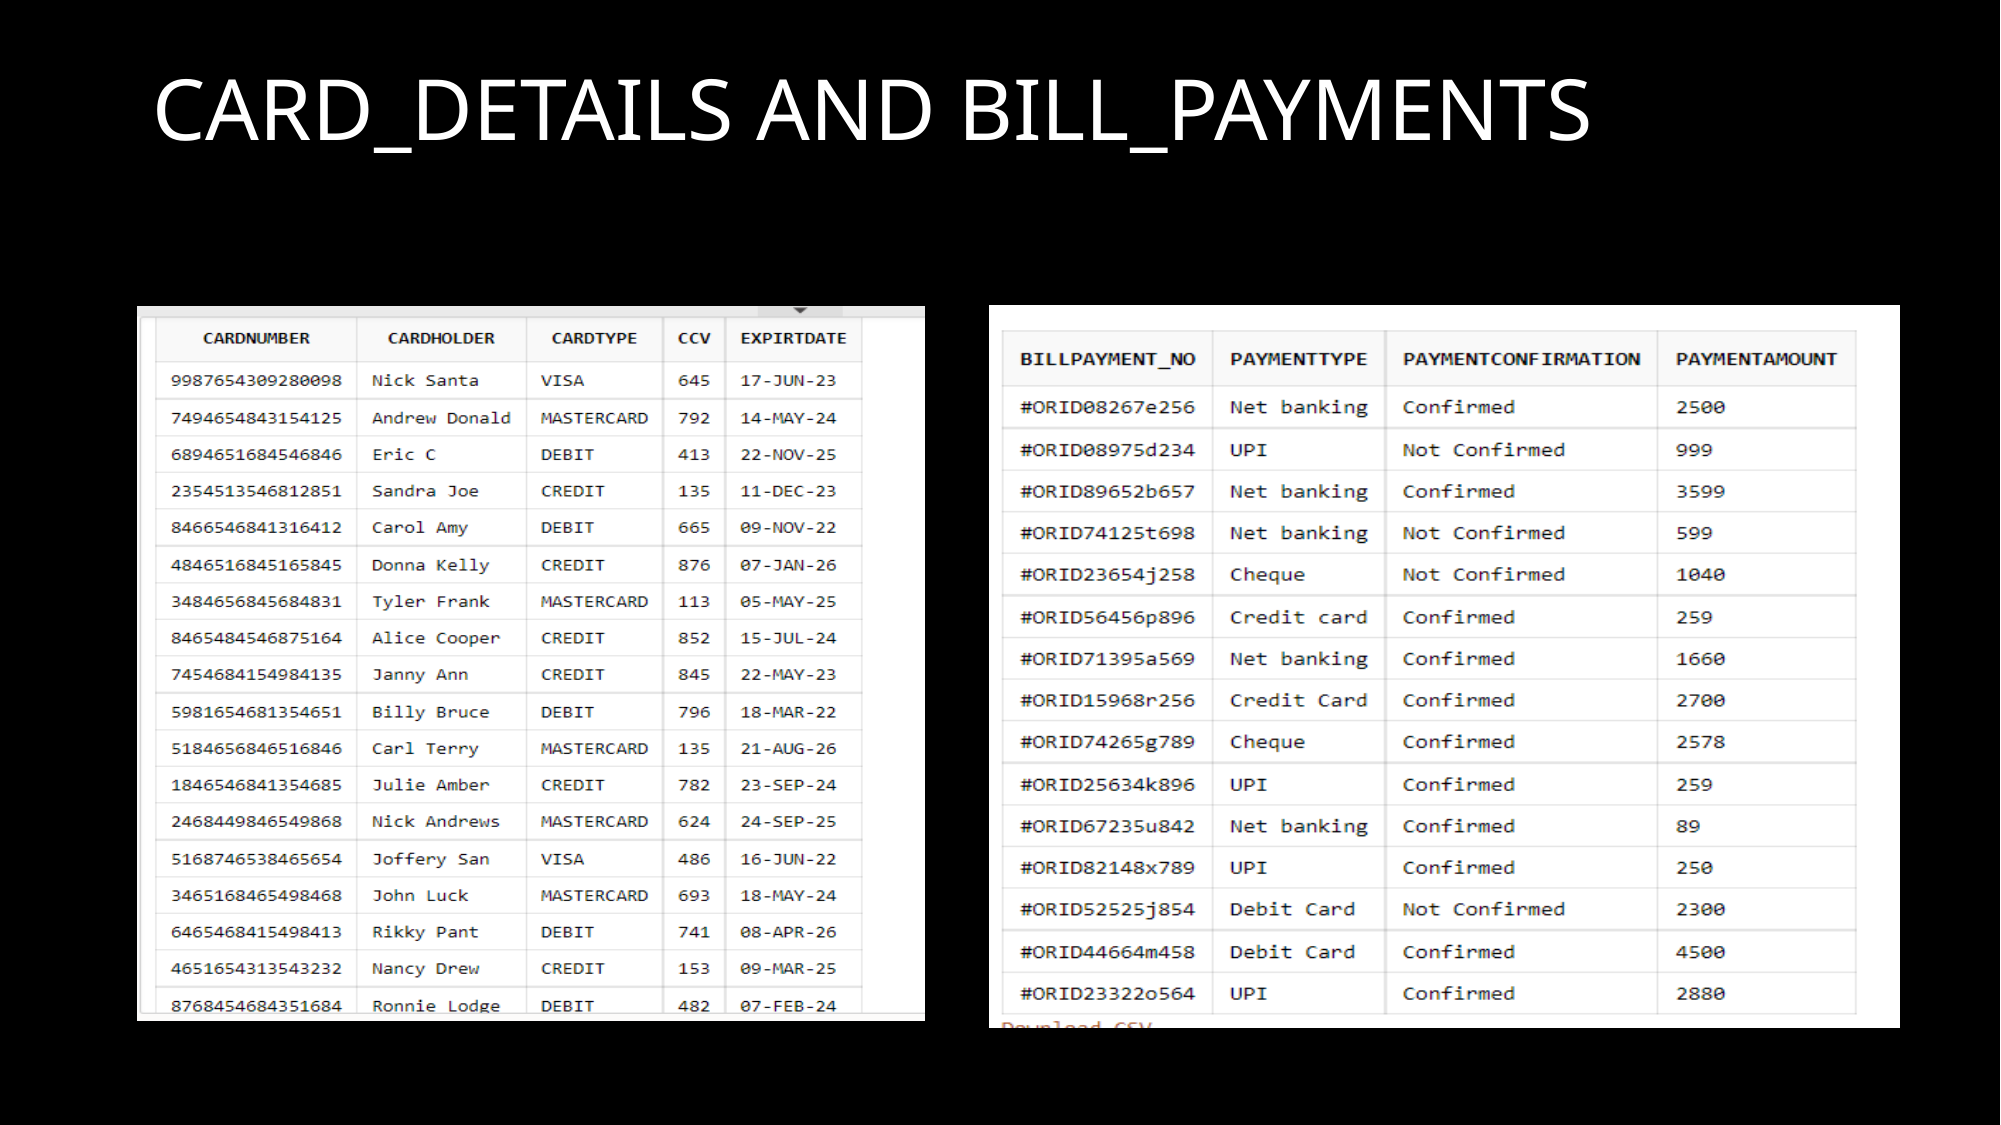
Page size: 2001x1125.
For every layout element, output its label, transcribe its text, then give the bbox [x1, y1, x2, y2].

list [137, 306, 925, 1021]
title CARD_DETAILS AND BILL_PAYMENTS [137, 59, 1863, 166]
picture [988, 305, 1900, 1028]
